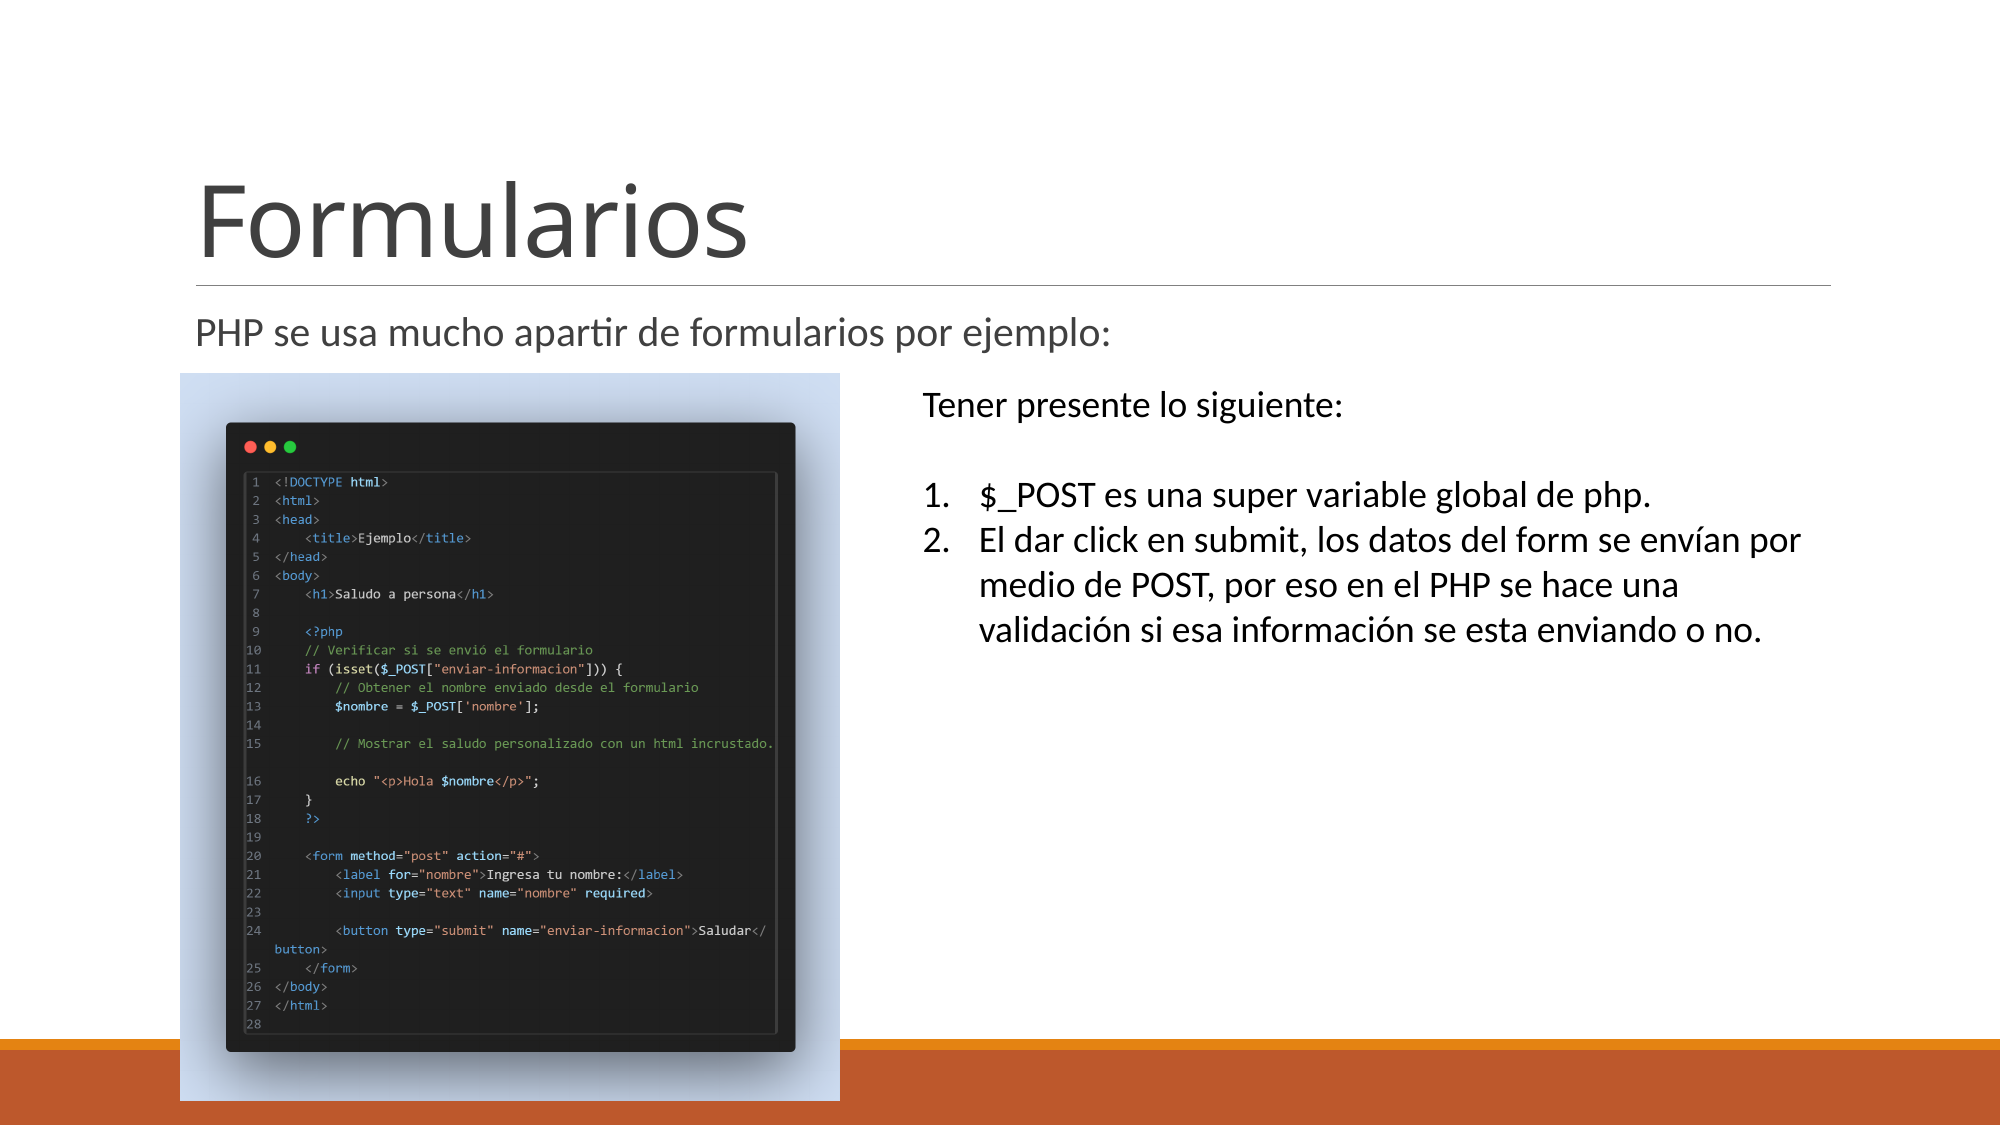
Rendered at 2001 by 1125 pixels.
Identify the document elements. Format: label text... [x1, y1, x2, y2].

title Formularios [180, 47, 1830, 285]
list PHP se usa mucho apartir de formularios por ejemplo: [180, 302, 1830, 963]
text_box Tener presente lo siguiente: $_POST es una super variable global de php. El dar click en submit, los datos del form se envían por medio de POST, por eso en el PHP se hace una validación si esa información se esta enviando o no. [907, 373, 1830, 703]
picture [179, 372, 841, 1102]
